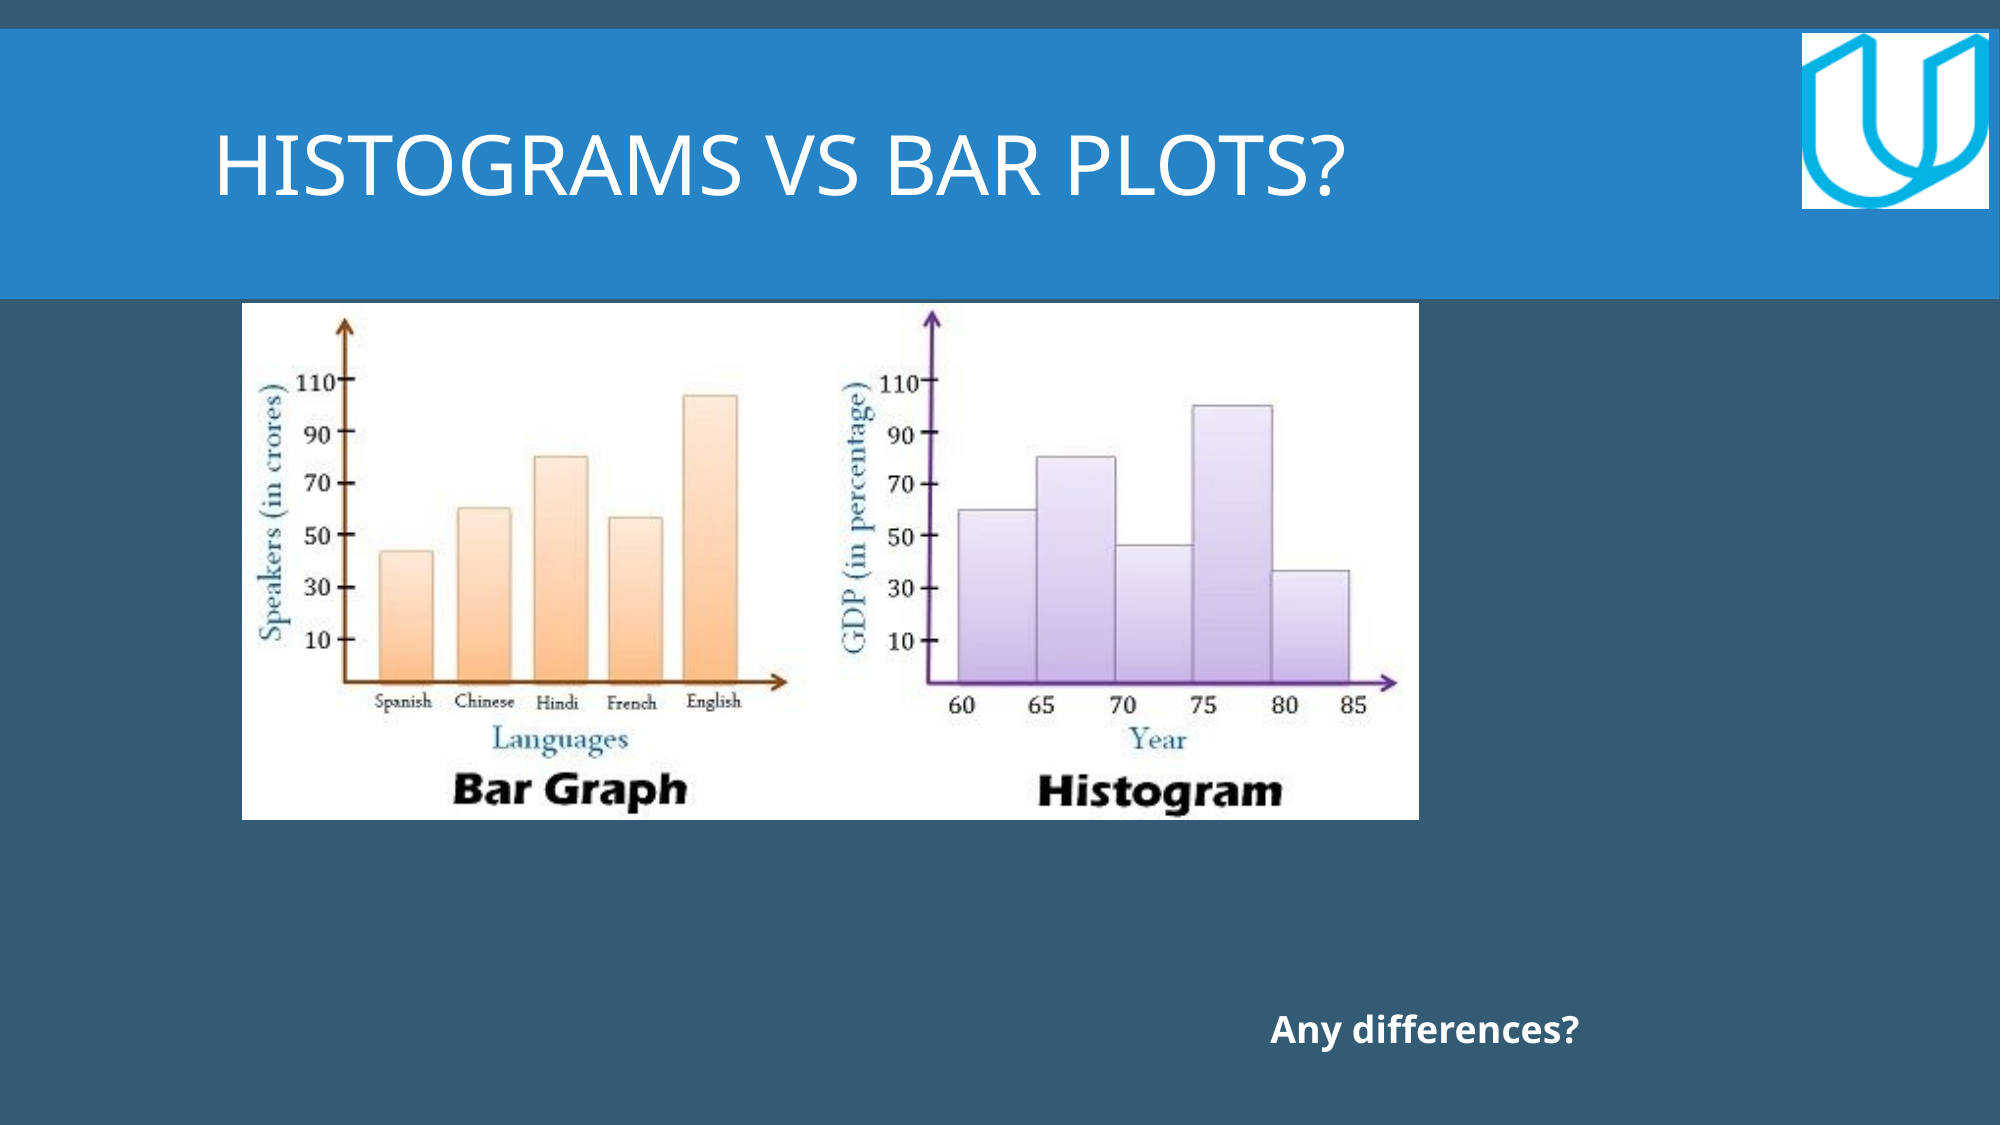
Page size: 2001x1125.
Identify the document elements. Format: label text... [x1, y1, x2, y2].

title Histograms vs bar plots? [197, 46, 1803, 295]
picture [1802, 33, 1989, 167]
picture [1876, 124, 1989, 209]
text_box Any differences? [1255, 998, 1595, 1059]
picture [1933, 47, 1974, 167]
picture [242, 303, 1419, 820]
picture [1803, 159, 1866, 209]
picture [1816, 47, 1912, 197]
